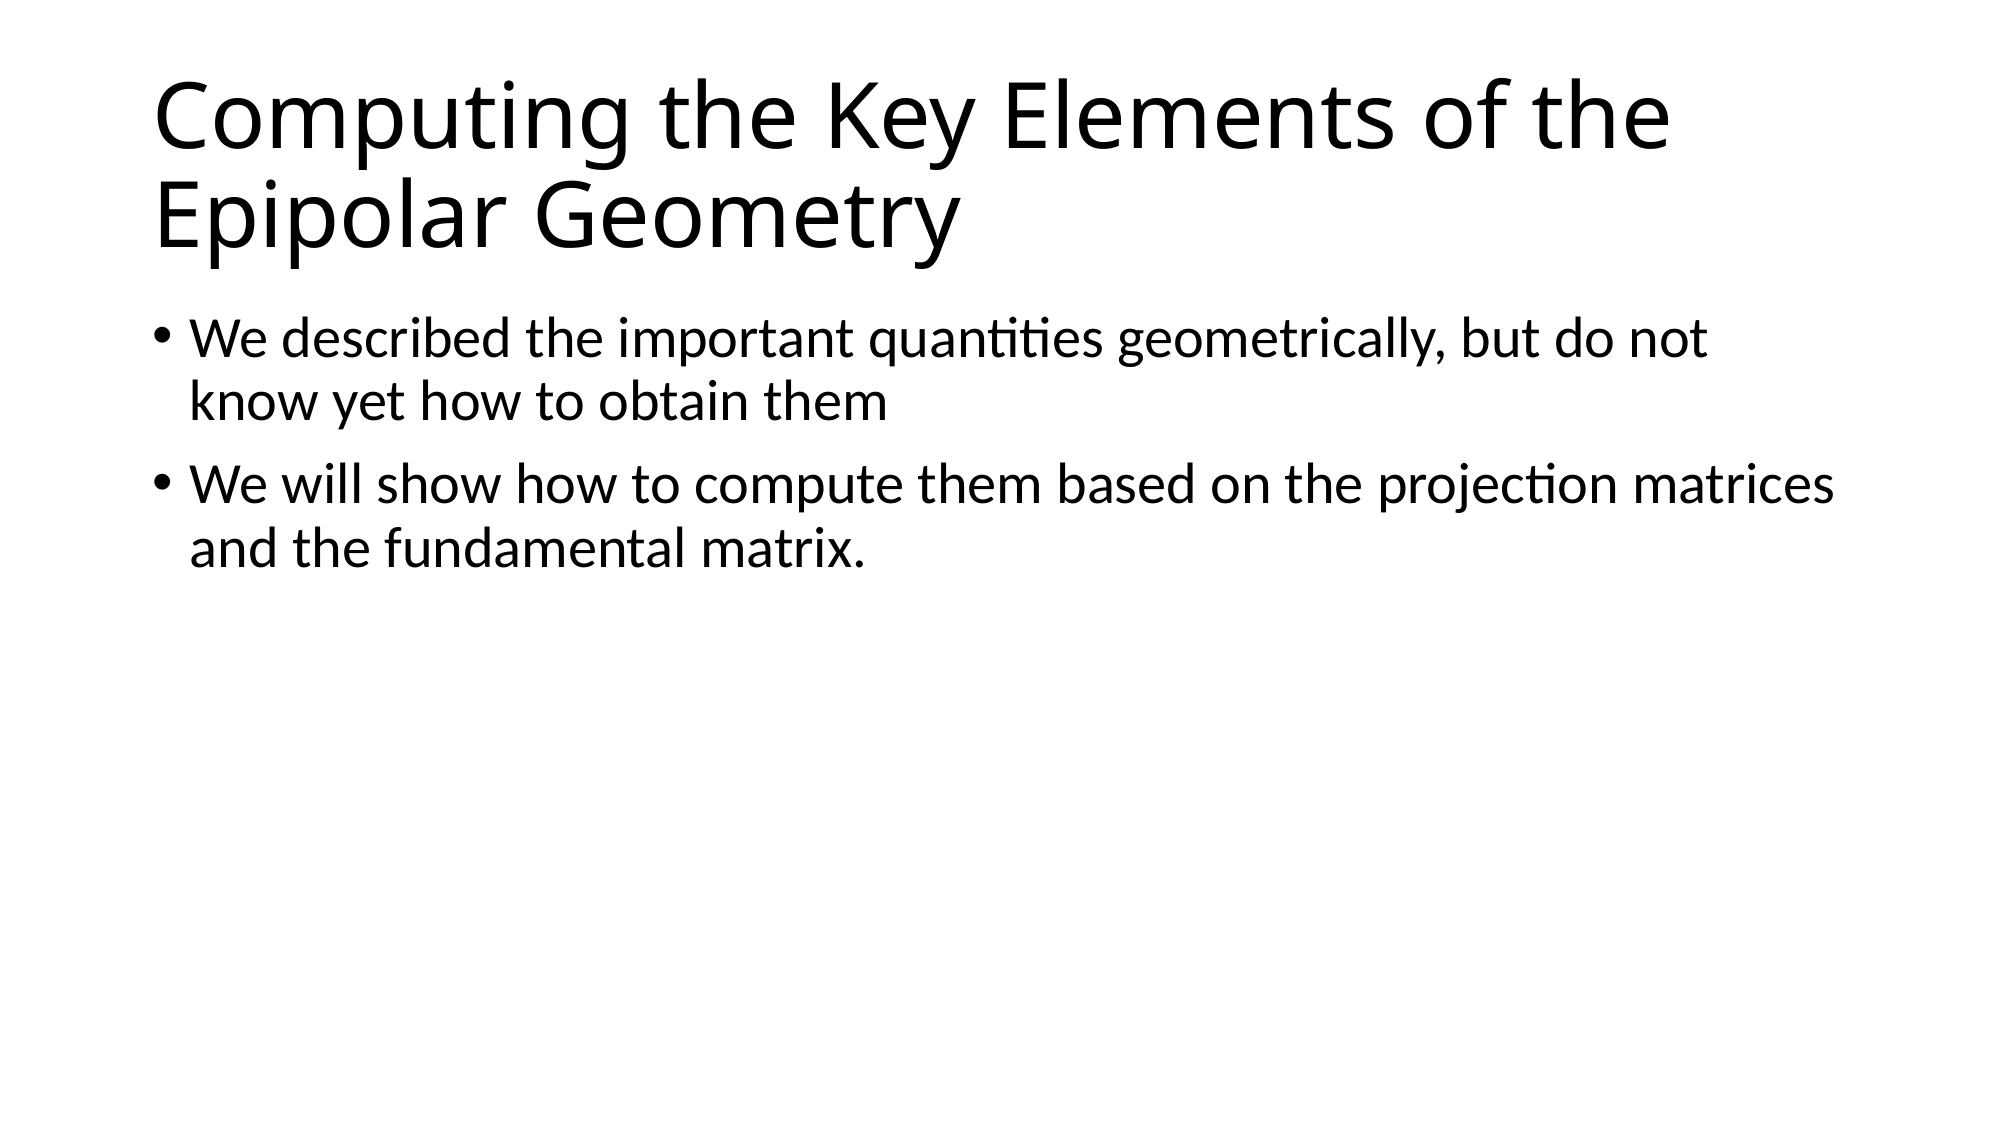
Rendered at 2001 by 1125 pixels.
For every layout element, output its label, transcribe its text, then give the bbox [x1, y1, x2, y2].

list We described the important quantities geometrically, but do not know yet how to obtain them We will show how to compute them based on the projection matrices and the fundamental matrix. [137, 299, 1863, 1014]
title Computing the Key Elements of the Epipolar Geometry [137, 59, 1863, 278]
